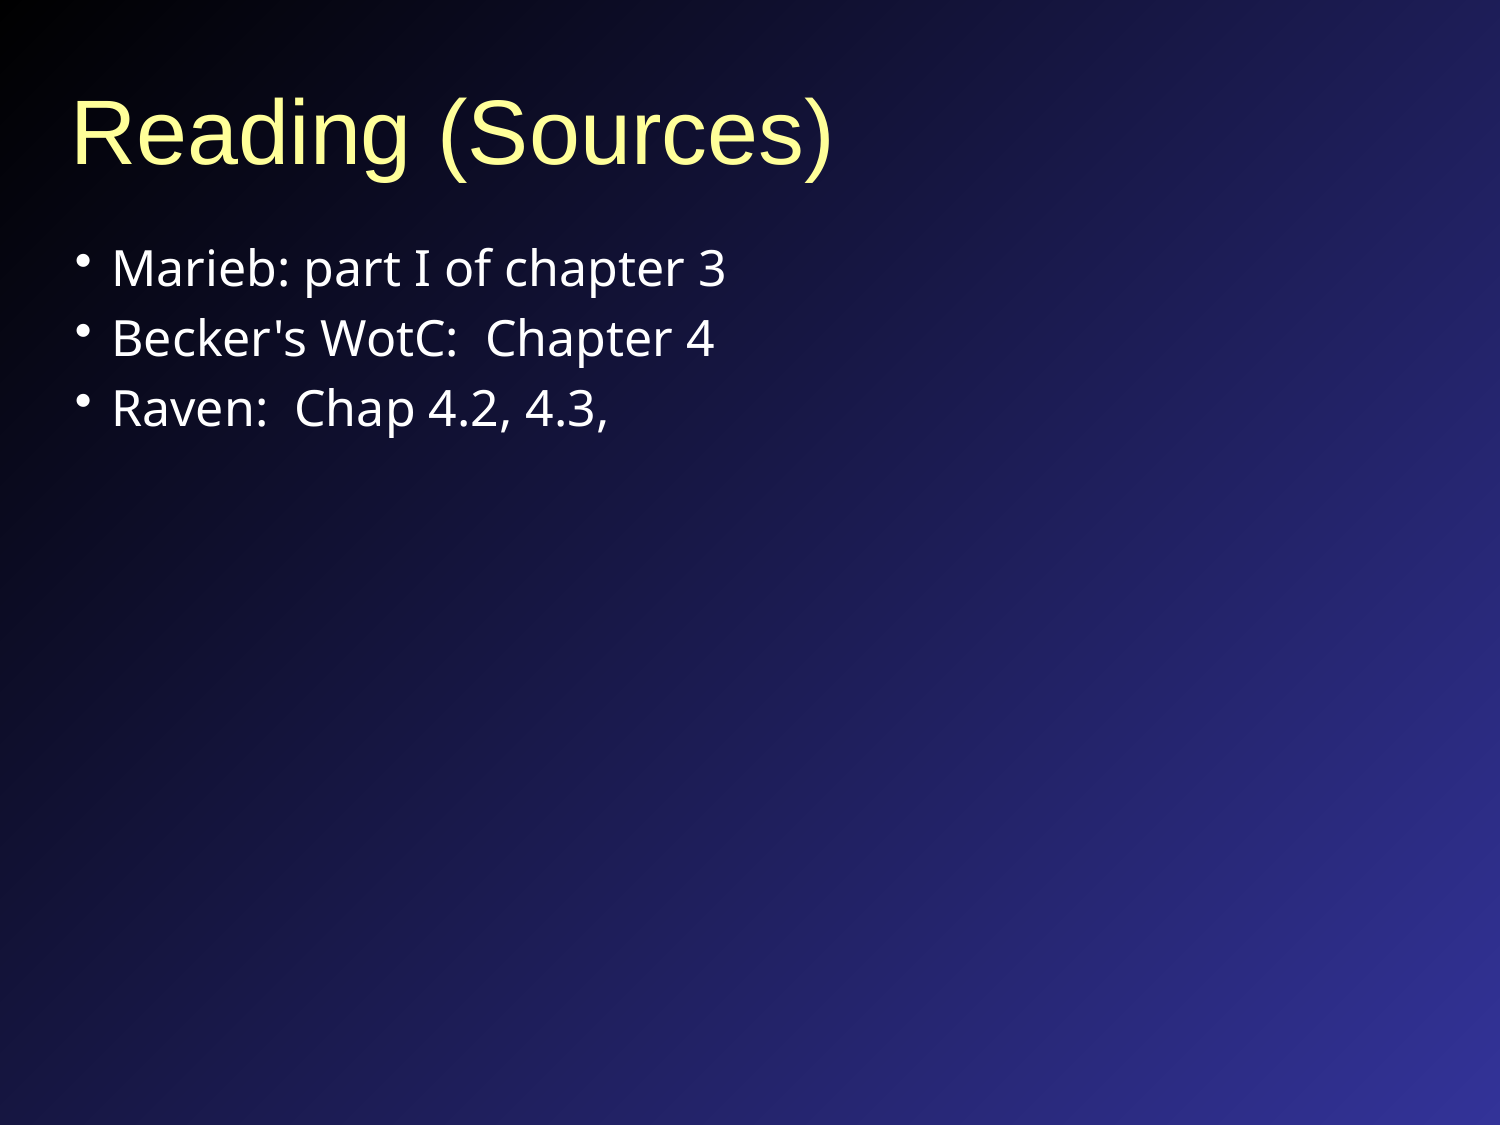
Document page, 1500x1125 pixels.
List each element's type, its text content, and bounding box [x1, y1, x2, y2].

list Marieb: part I of chapter 3 Becker's WotC: Chapter 4 Raven: Chap 4.2, 4.3, [59, 228, 1437, 1006]
title Reading (Sources) [55, 65, 1435, 192]
